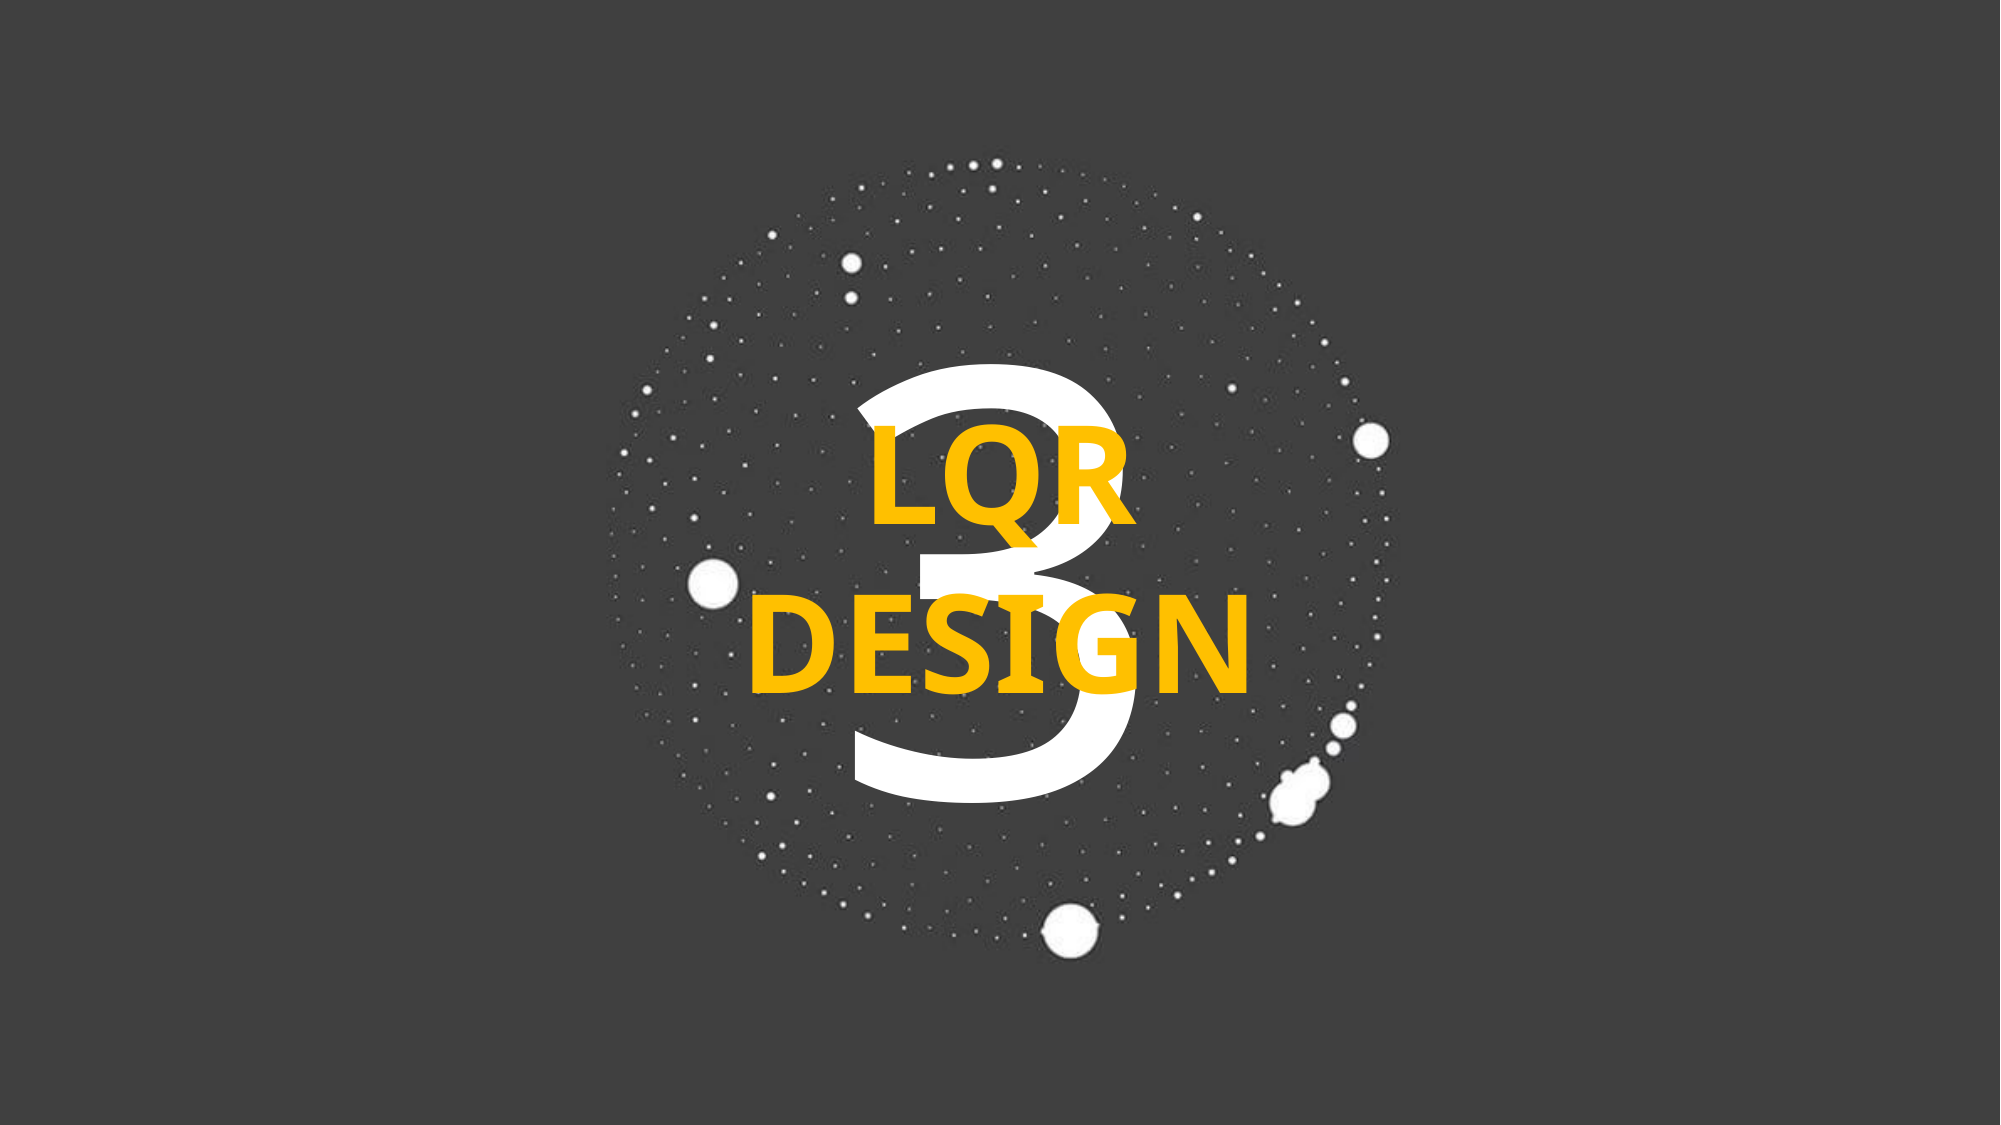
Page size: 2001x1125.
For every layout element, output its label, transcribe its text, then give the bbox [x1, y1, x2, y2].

picture [526, 88, 1474, 1037]
text_box 3 [814, 727, 1186, 925]
list LQR DESIGN [719, 398, 1281, 727]
text_box 3 [814, 192, 1186, 398]
